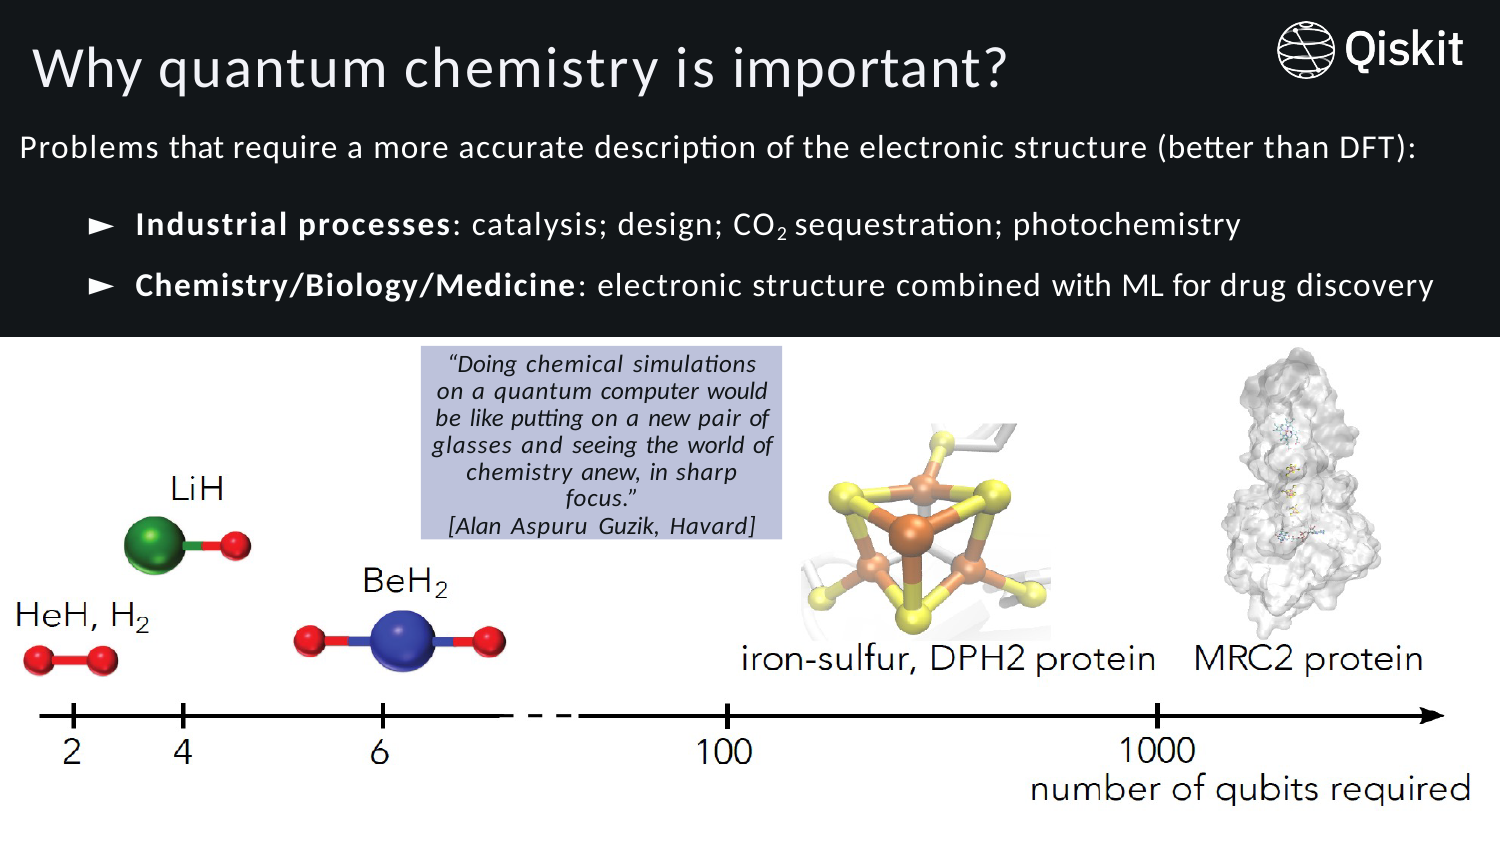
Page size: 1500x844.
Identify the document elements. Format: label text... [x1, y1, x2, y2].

title Why quantum chemistry is important? [32, 18, 1468, 171]
text_box Problems that require a more accurate description of the electronic structure (better than DFT): Industrial processes: catalysis; design; CO2 sequestration; photochemistry Chemistry/Biology/Medicine: electronic structure combined with ML for drug discovery [15, 123, 1456, 303]
picture [0, 336, 1500, 844]
